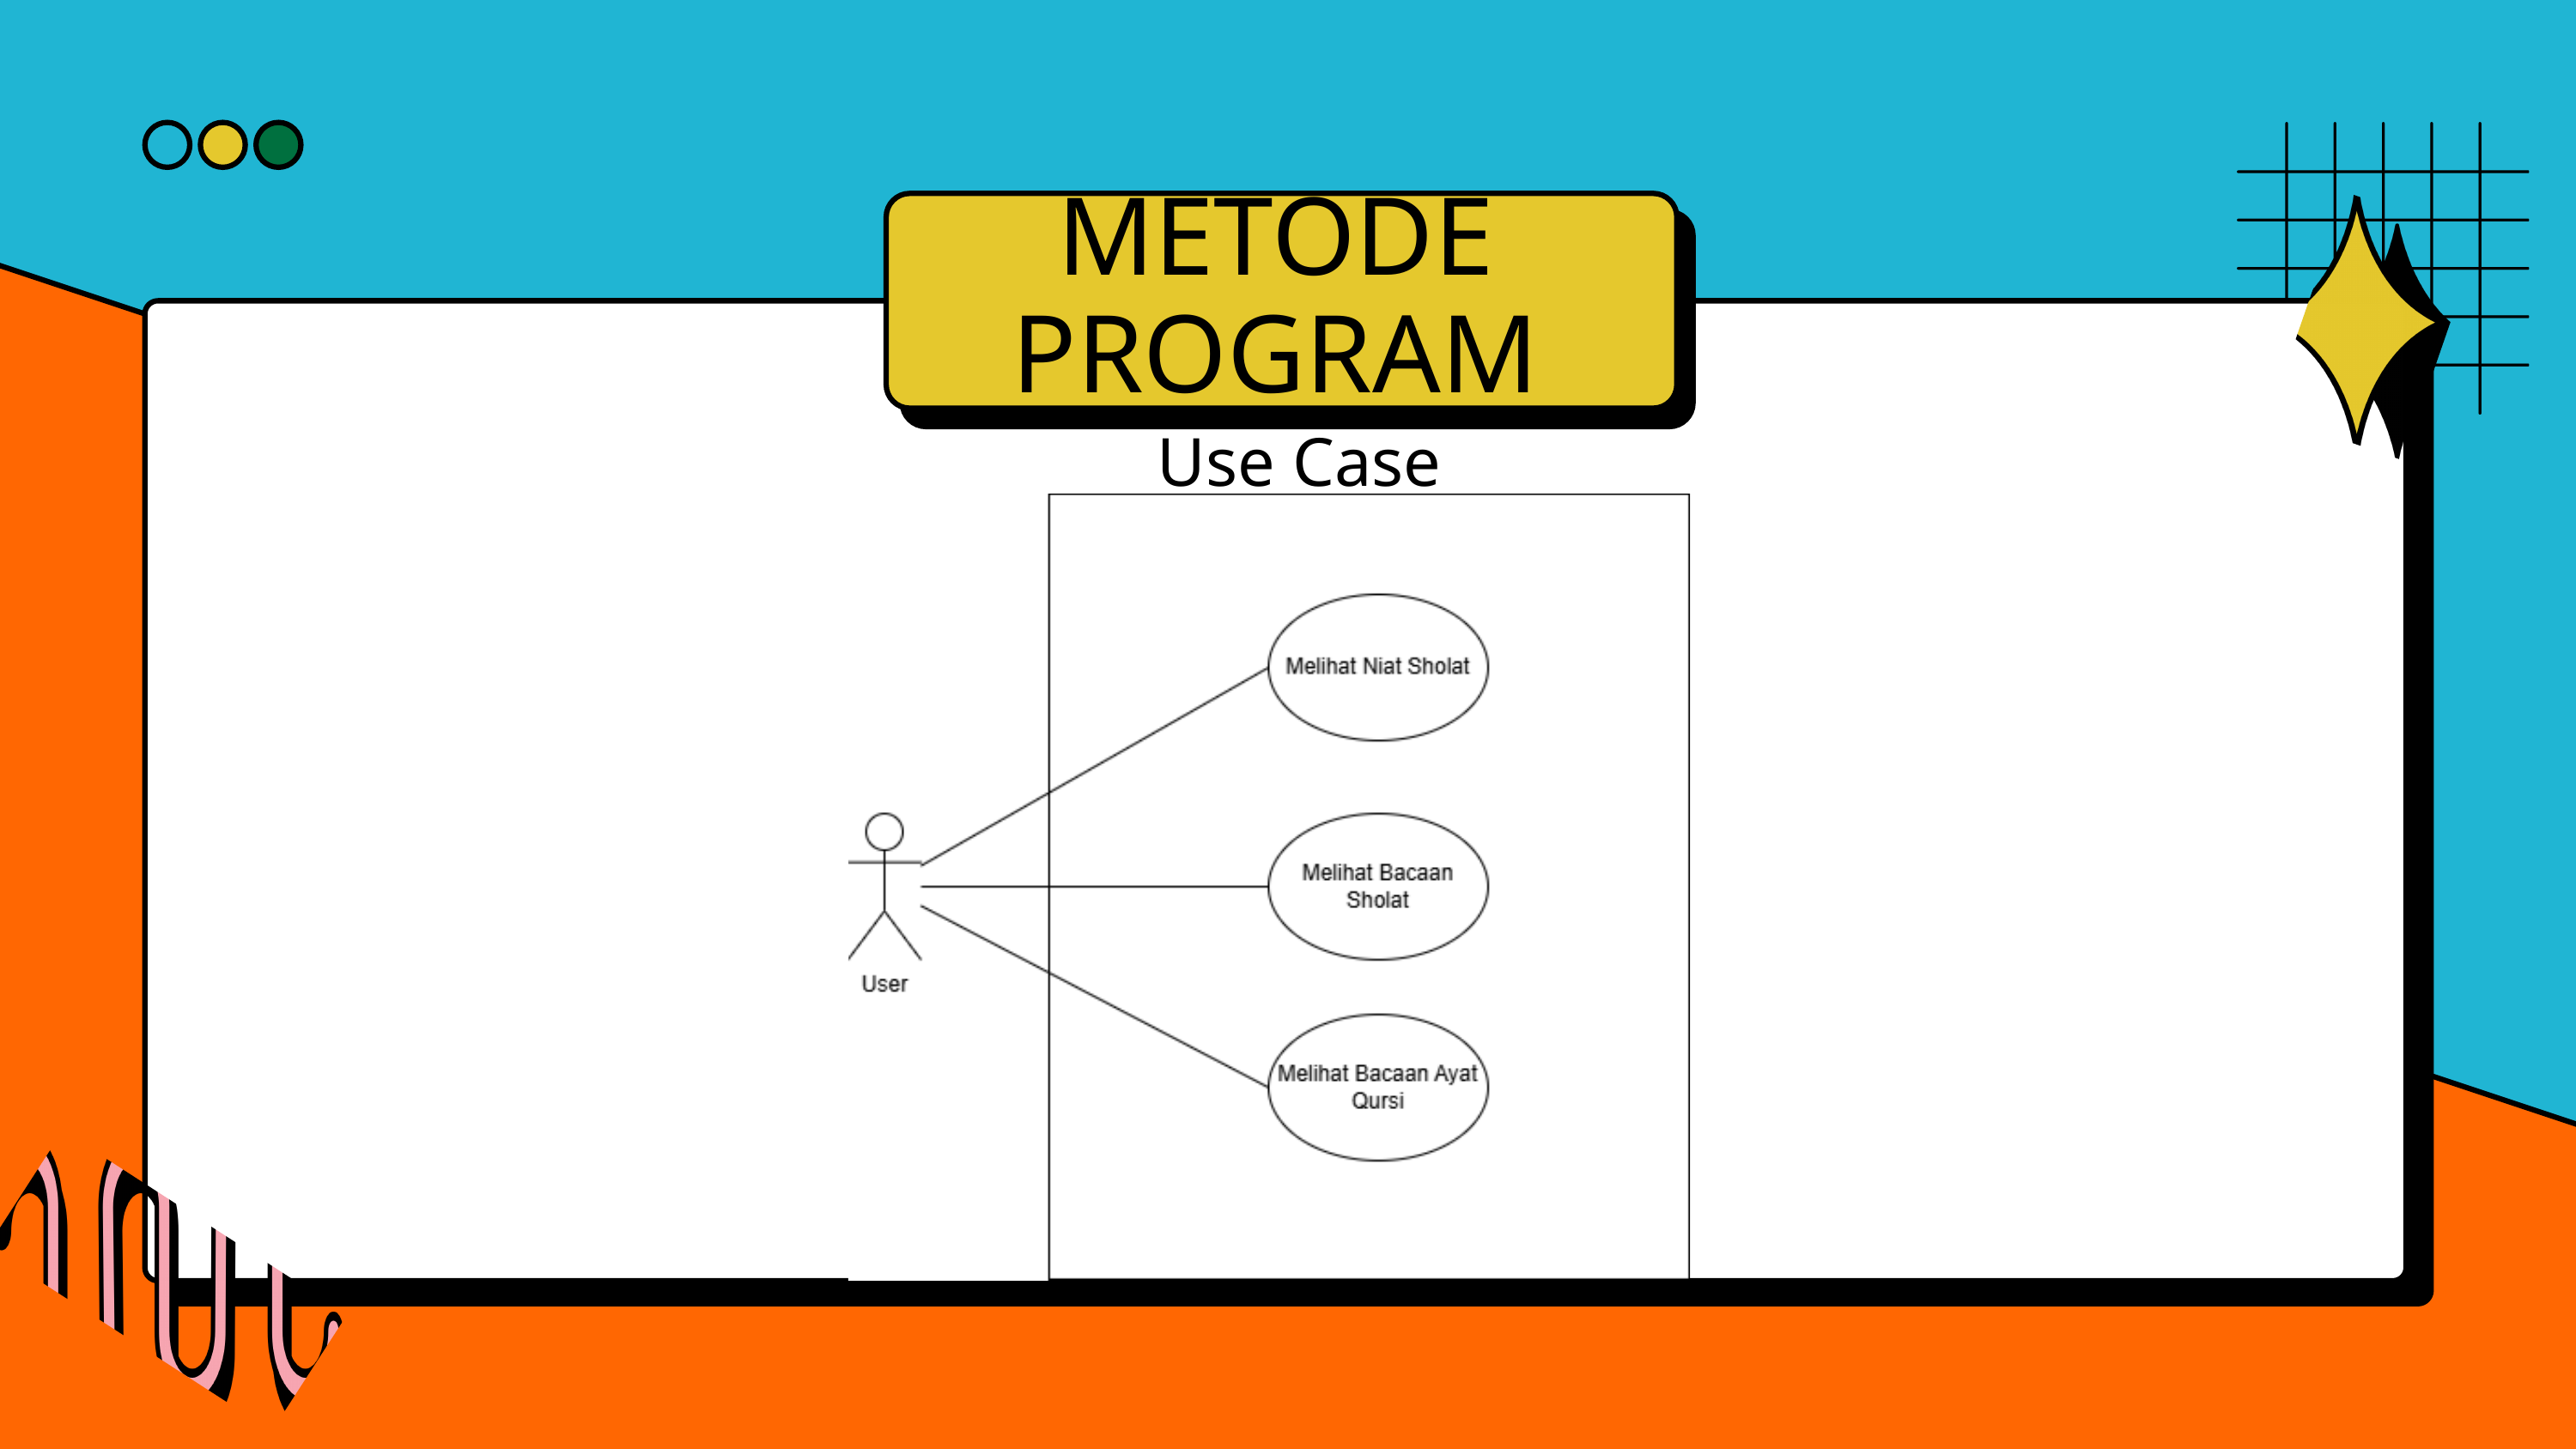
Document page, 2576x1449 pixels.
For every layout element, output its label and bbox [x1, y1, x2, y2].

text_box [902, 211, 1693, 427]
text_box [144, 300, 2407, 1282]
text_box [144, 122, 191, 168]
text_box [200, 122, 246, 168]
text_box [0, 1131, 348, 1432]
text_box [0, 0, 2576, 695]
text_box [255, 122, 301, 168]
text_box [167, 318, 2432, 1304]
text_box [885, 193, 1678, 409]
